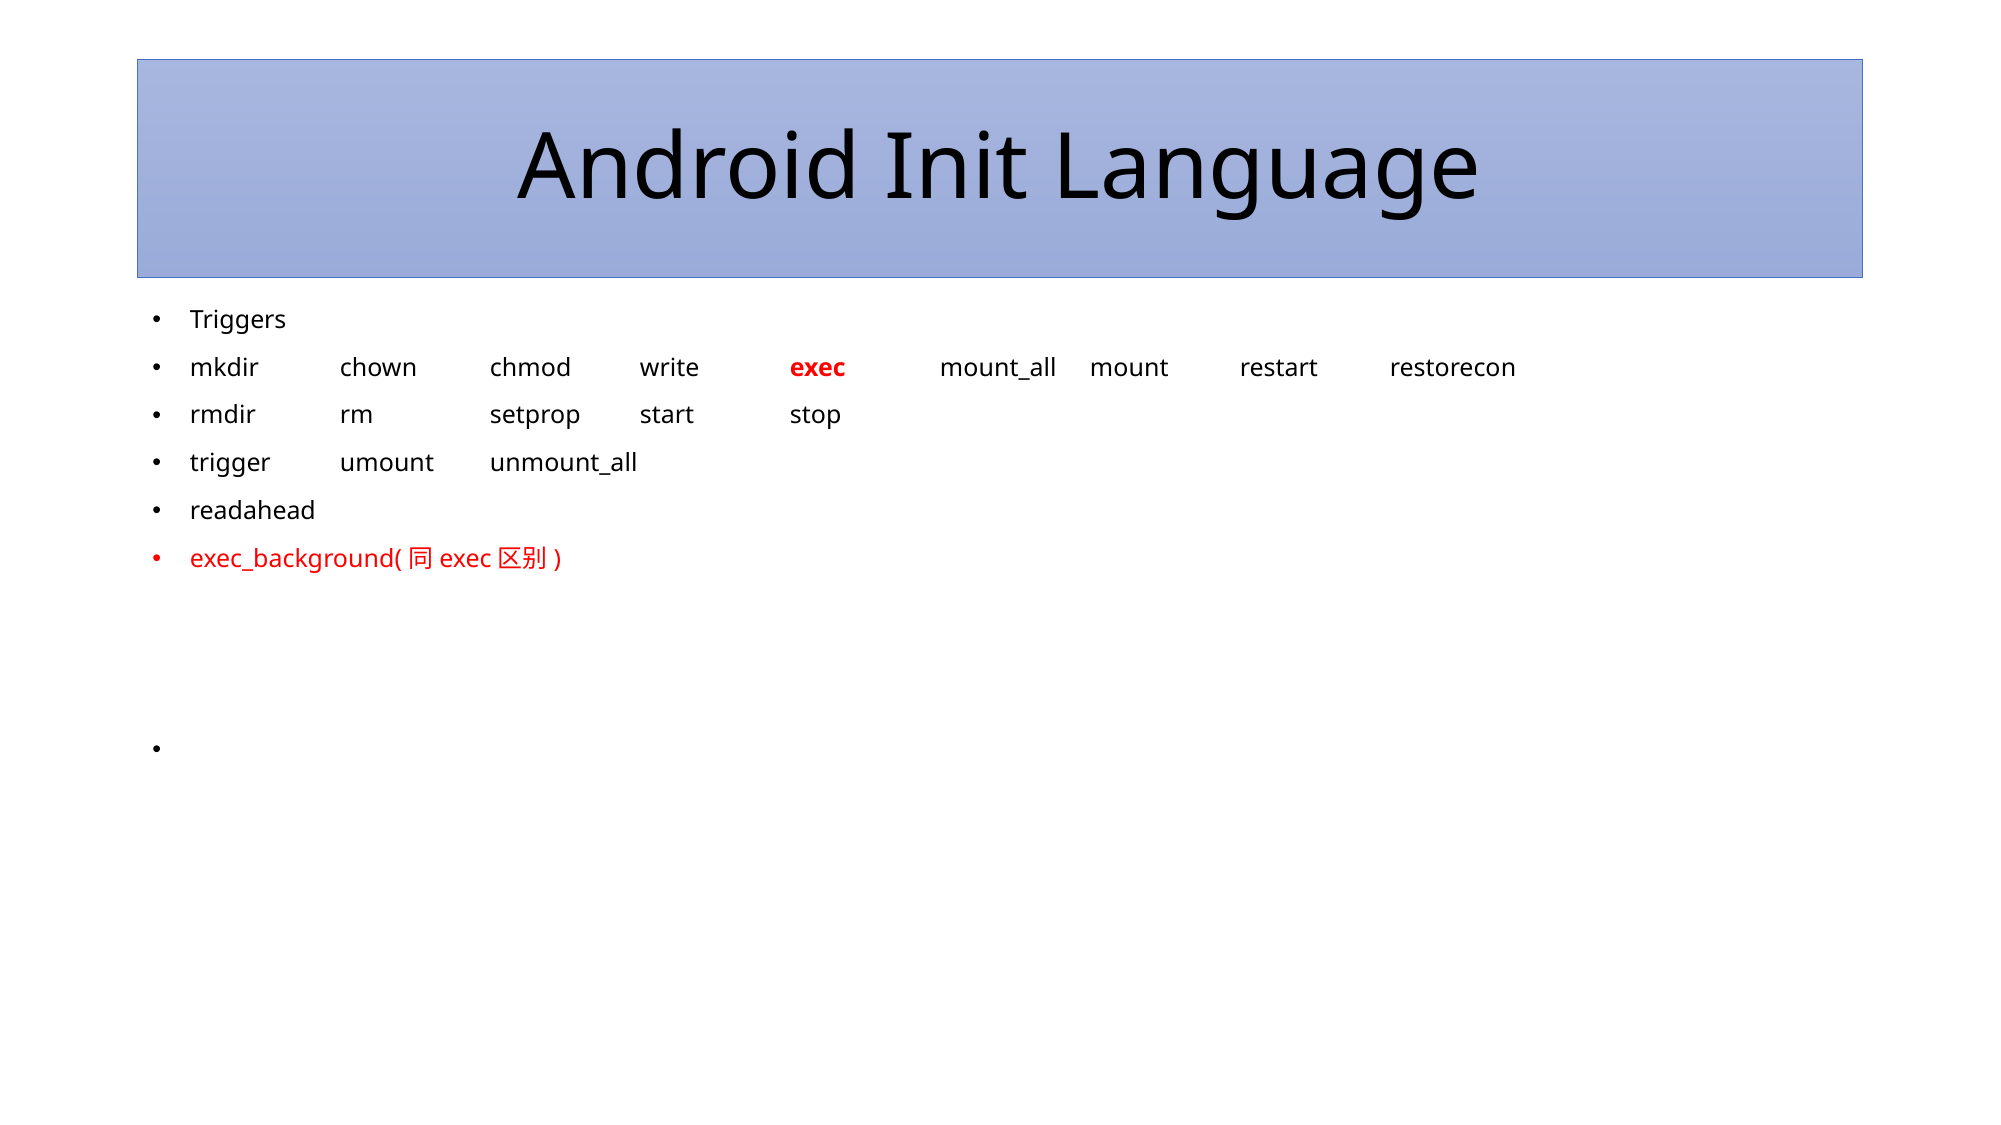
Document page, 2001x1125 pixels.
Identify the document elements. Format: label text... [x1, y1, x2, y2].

title Android Init Language [137, 59, 1863, 278]
list Triggers mkdir chown chmod write exec mount_all mount restart restorecon rmdir rm setprop start stop trigger umount unmount_all readahead exec_background(同exec区别) [137, 299, 1863, 1014]
